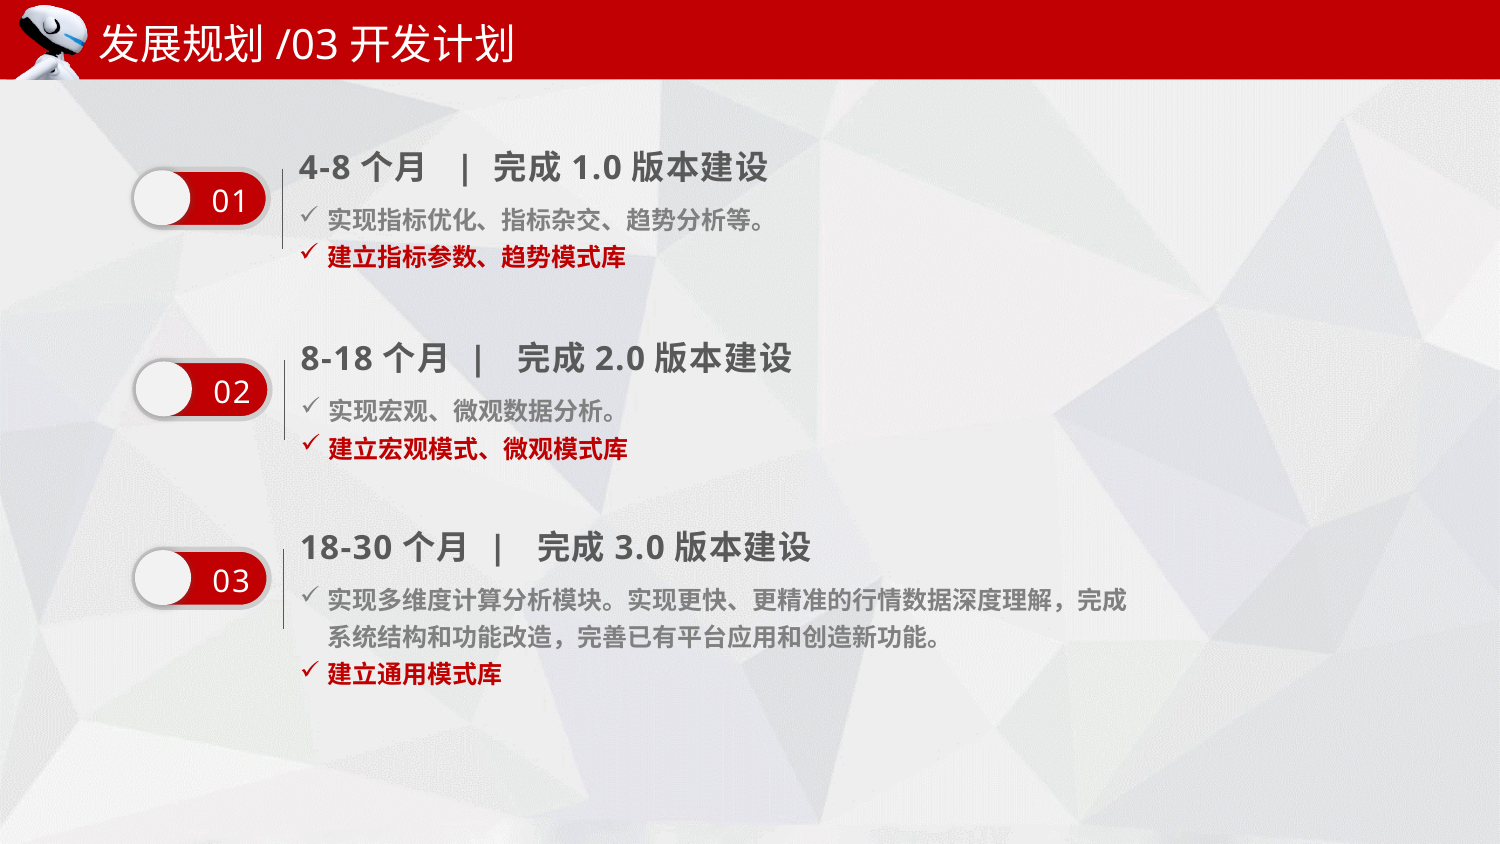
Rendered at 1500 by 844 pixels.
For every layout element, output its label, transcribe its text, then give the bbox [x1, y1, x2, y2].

text_box [98, 0, 1500, 81]
picture [0, 1, 101, 80]
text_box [133, 518, 1167, 774]
picture [0, 81, 1500, 844]
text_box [133, 138, 1166, 281]
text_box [134, 329, 1168, 510]
text_box 发展规划/03开发计划 [104, 10, 814, 76]
